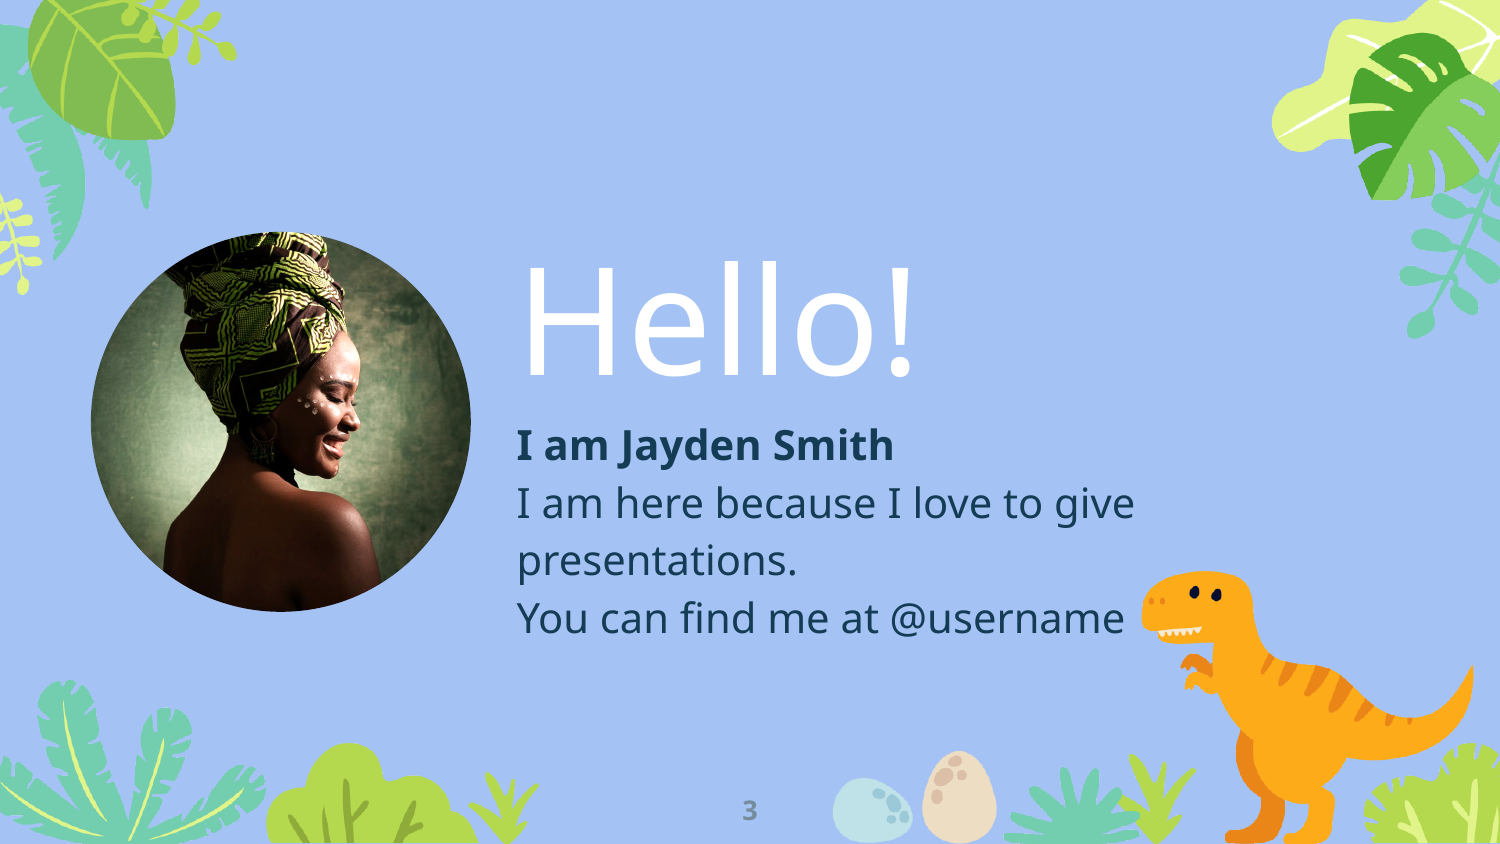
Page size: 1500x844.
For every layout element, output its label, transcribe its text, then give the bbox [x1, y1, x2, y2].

picture [0, 0, 1500, 844]
slide_number 3 [705, 779, 795, 844]
title Hello! [516, 250, 1348, 409]
subtitle I am Jayden Smith I am here because I love to give presentations. You can find me at @username [516, 411, 1348, 594]
